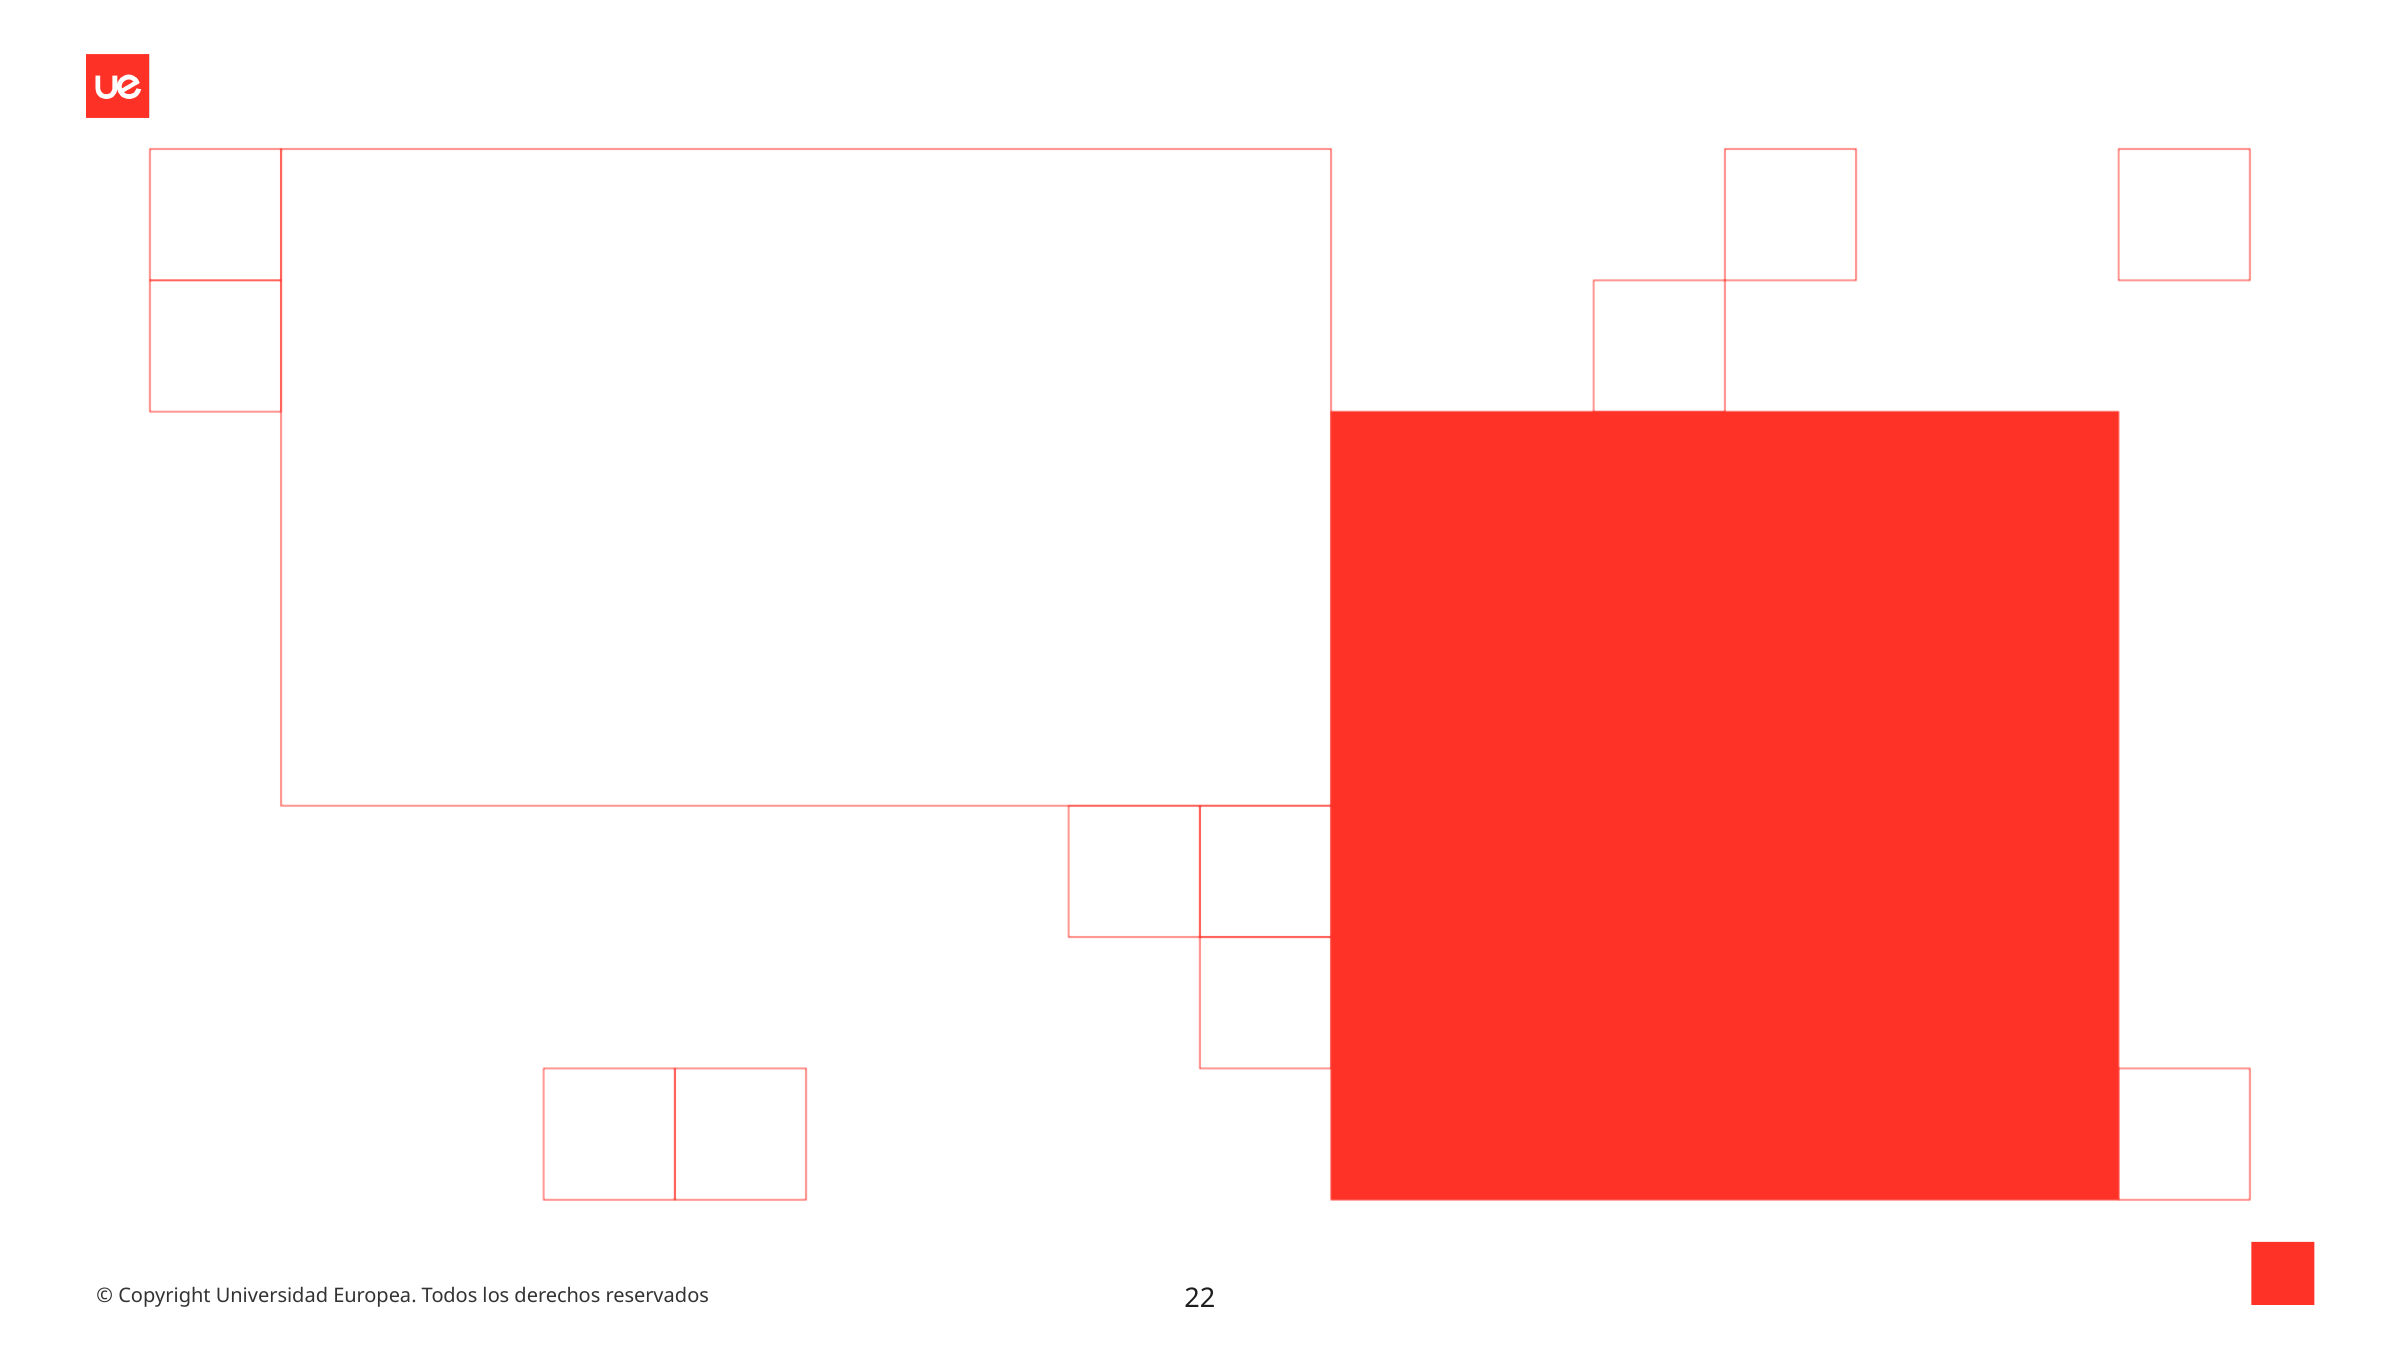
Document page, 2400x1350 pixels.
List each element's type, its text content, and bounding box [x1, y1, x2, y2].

picture [0, 0, 2400, 1350]
slide_number 22 [1148, 1273, 1252, 1339]
